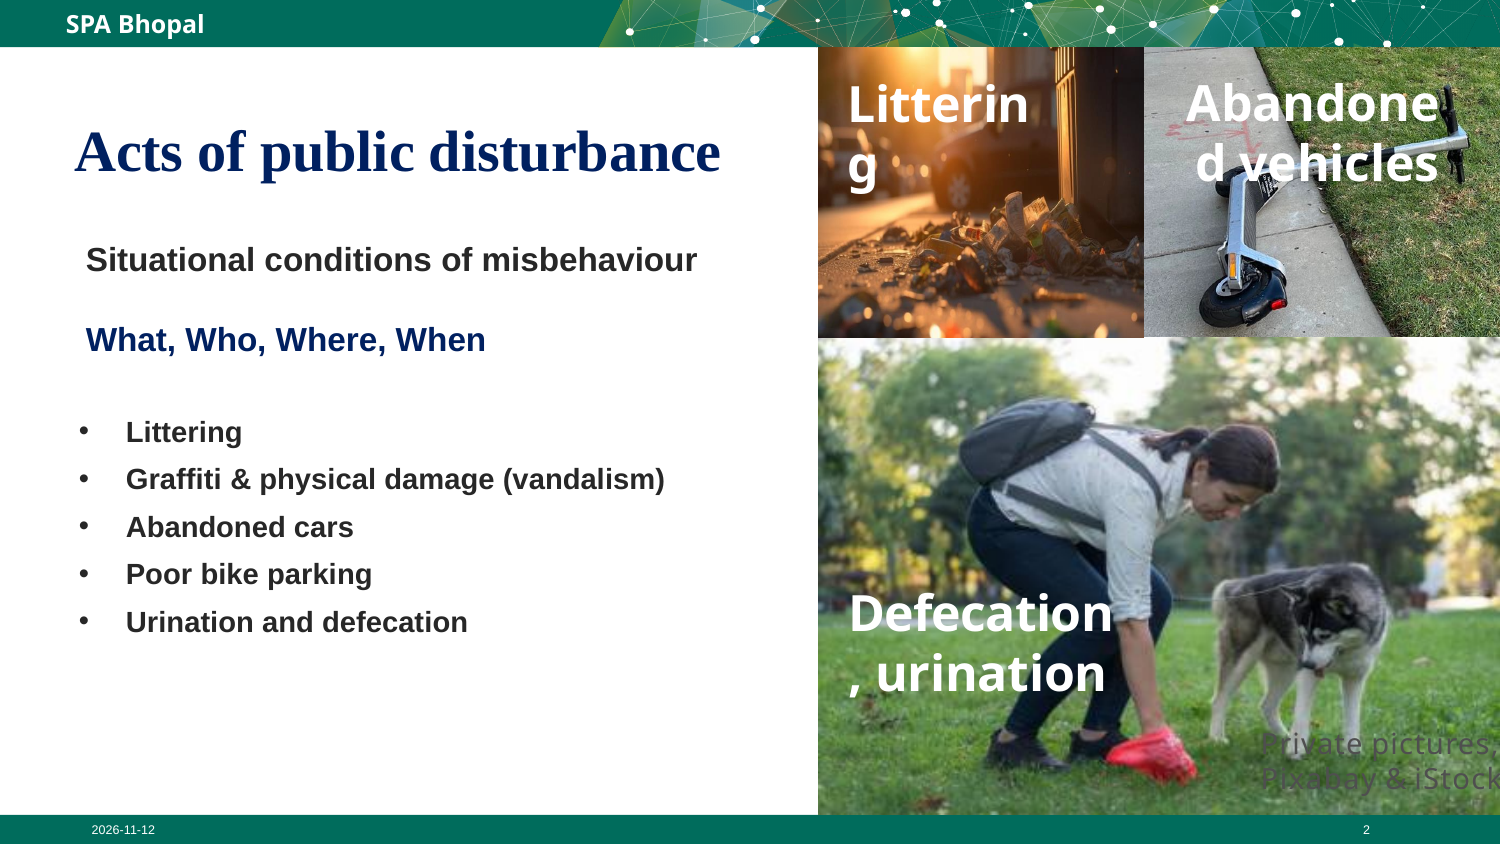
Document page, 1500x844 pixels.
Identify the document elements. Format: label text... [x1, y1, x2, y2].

picture [375, 0, 1500, 48]
slide_number 2 [1035, 815, 1385, 844]
title Acts of public disturbance [59, 94, 818, 204]
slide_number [76, 814, 427, 844]
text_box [818, 47, 1500, 815]
list Situational conditions of misbehaviour What, Who, Where, When [70, 210, 753, 779]
text_box Littering Graffiti & physical damage (vandalism) Abandoned cars Poor bike parking Urination and defecation [76, 371, 818, 638]
